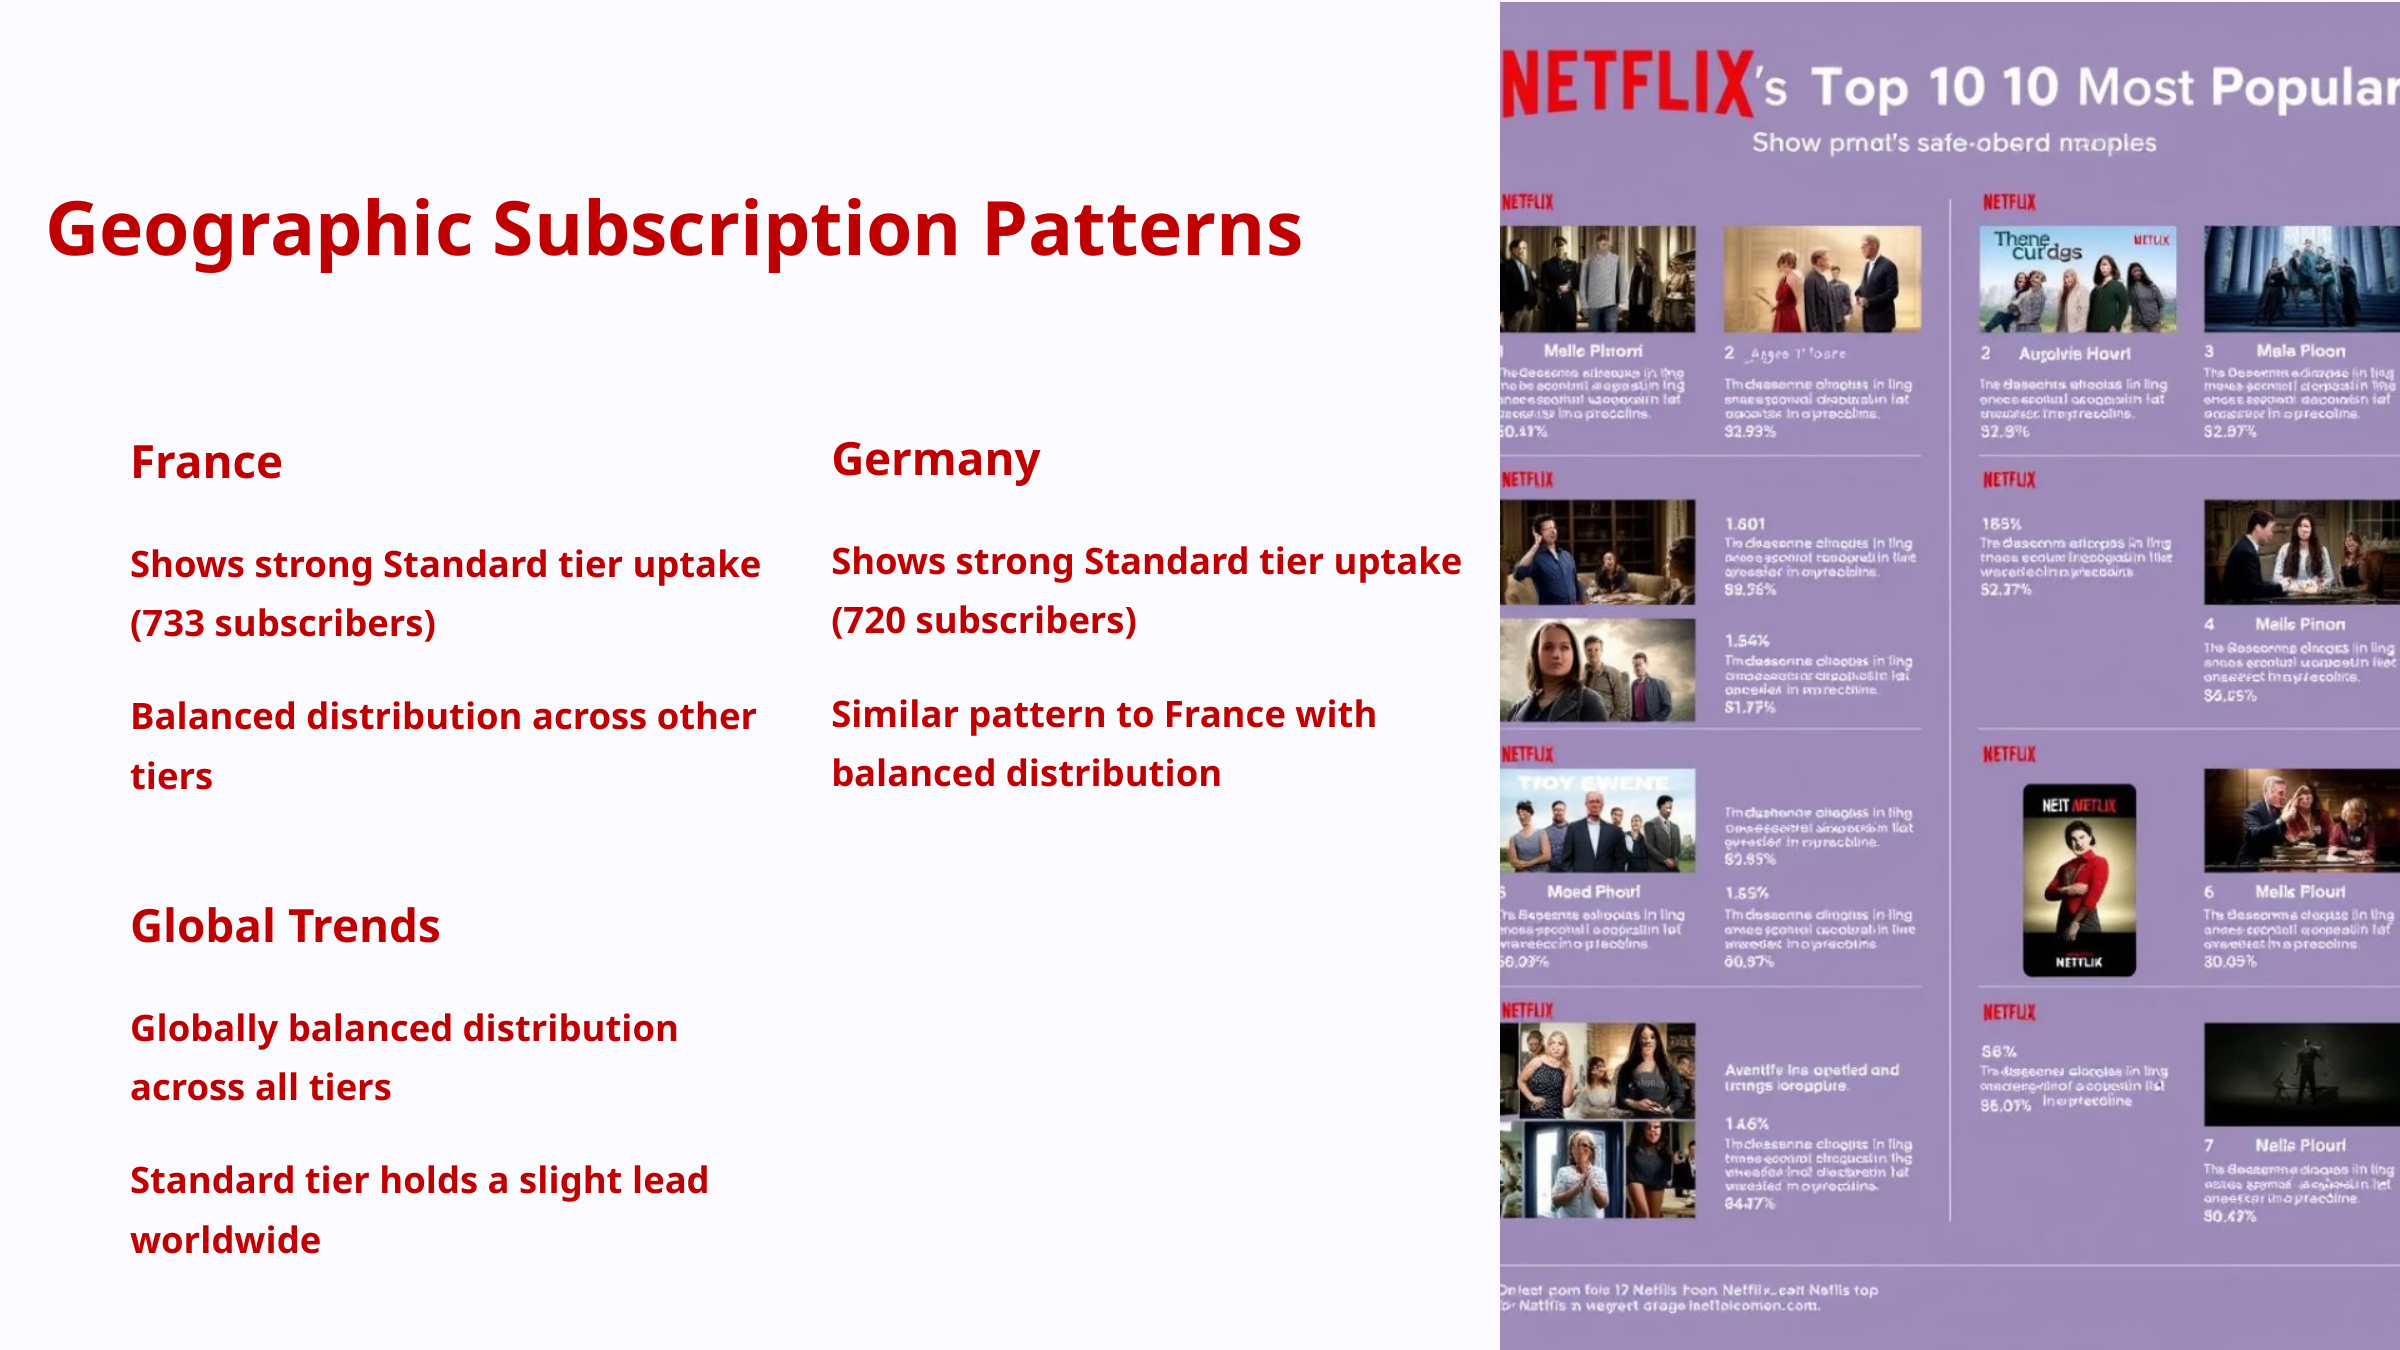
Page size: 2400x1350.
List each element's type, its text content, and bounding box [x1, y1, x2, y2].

text_box Shows strong Standard tier uptake (720 subscribers) [831, 522, 1484, 642]
text_box Similar pattern to France with balanced distribution [831, 674, 1484, 794]
text_box Shows strong Standard tier uptake (733 subscribers) [130, 525, 783, 645]
text_box France [130, 429, 596, 489]
text_box Standard tier holds a slight lead worldwide [130, 1141, 783, 1261]
text_box Germany [831, 427, 1297, 486]
text_box Balanced distribution across other tiers [130, 677, 783, 797]
text_box Geographic Subscription Patterns [45, 154, 1499, 271]
text_box Global Trends [130, 894, 596, 953]
text_box Globally balanced distribution across all tiers [130, 989, 783, 1109]
picture [1499, 2, 2400, 1350]
